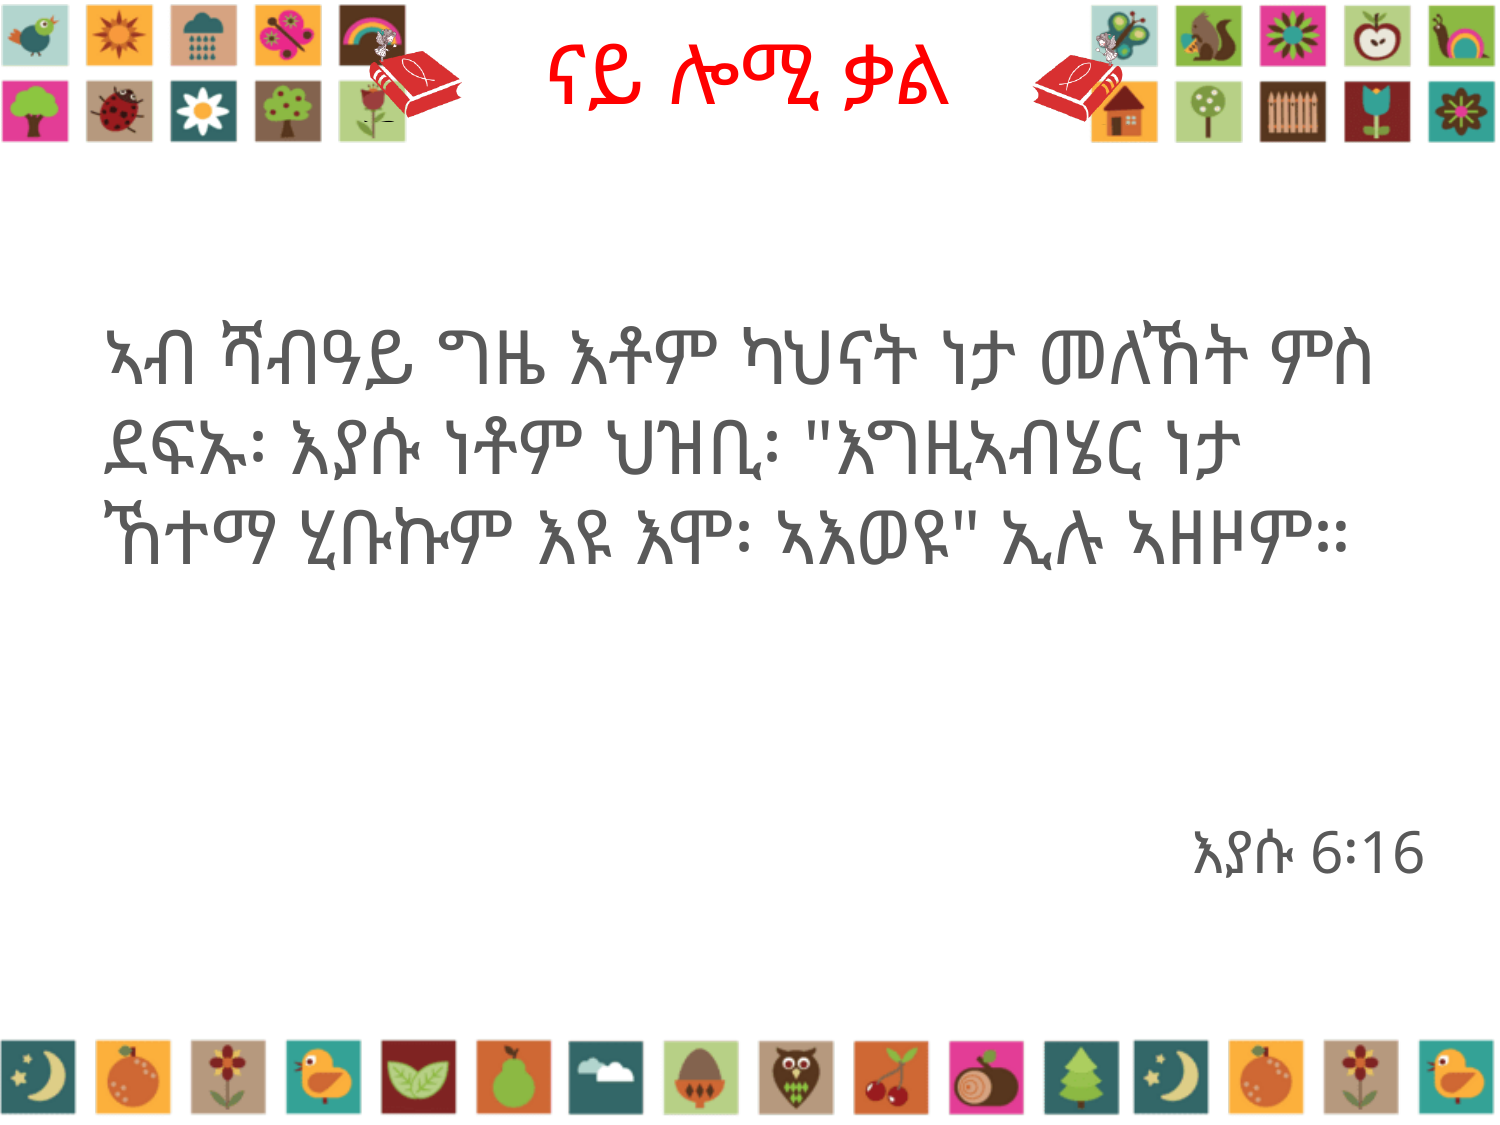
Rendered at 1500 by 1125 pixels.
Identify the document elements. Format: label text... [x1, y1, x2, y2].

text_box ኣብ ሻብዓይ ግዜ እቶም ካህናት ነታ መለኸት ምስ ደፍኡ፡ እያሱ ነቶም ህዝቢ፡ "እግዚኣብሄር ነታ ኸተማ ሂቡኩም እዩ እሞ፡ ኣእወዩ" ኢሉ ኣዘዞም። [88, 302, 1436, 588]
picture [0, 3, 494, 150]
picture [1000, 3, 1500, 150]
text_box እያሱ 6፡16 [808, 807, 1441, 893]
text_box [0, 1028, 1500, 1118]
text_box ናይ ሎሚ ቃል [492, 13, 1078, 129]
